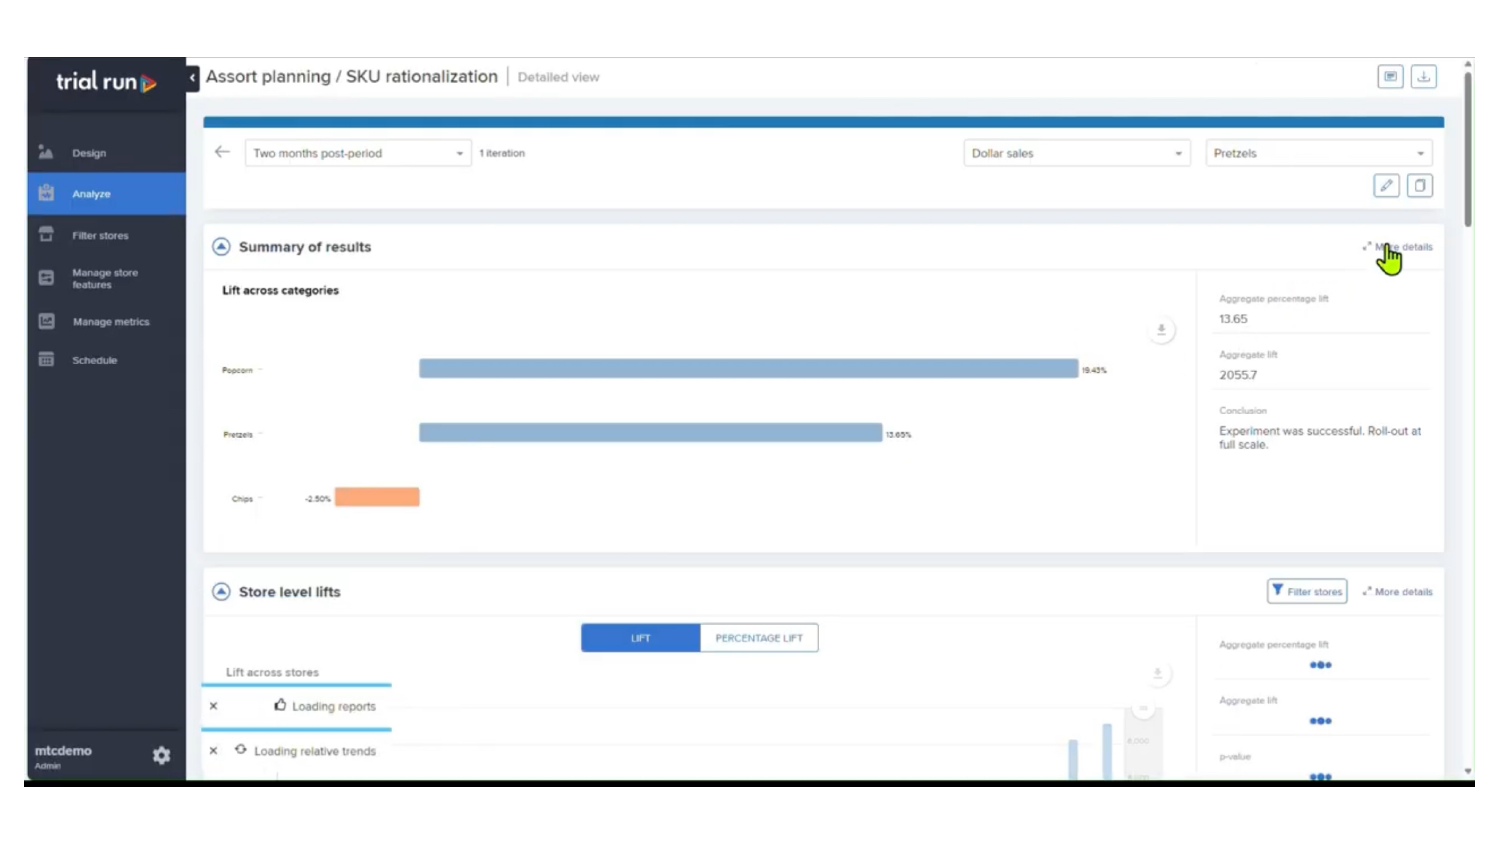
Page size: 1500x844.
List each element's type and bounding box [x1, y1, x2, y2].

picture [24, 56, 1476, 787]
